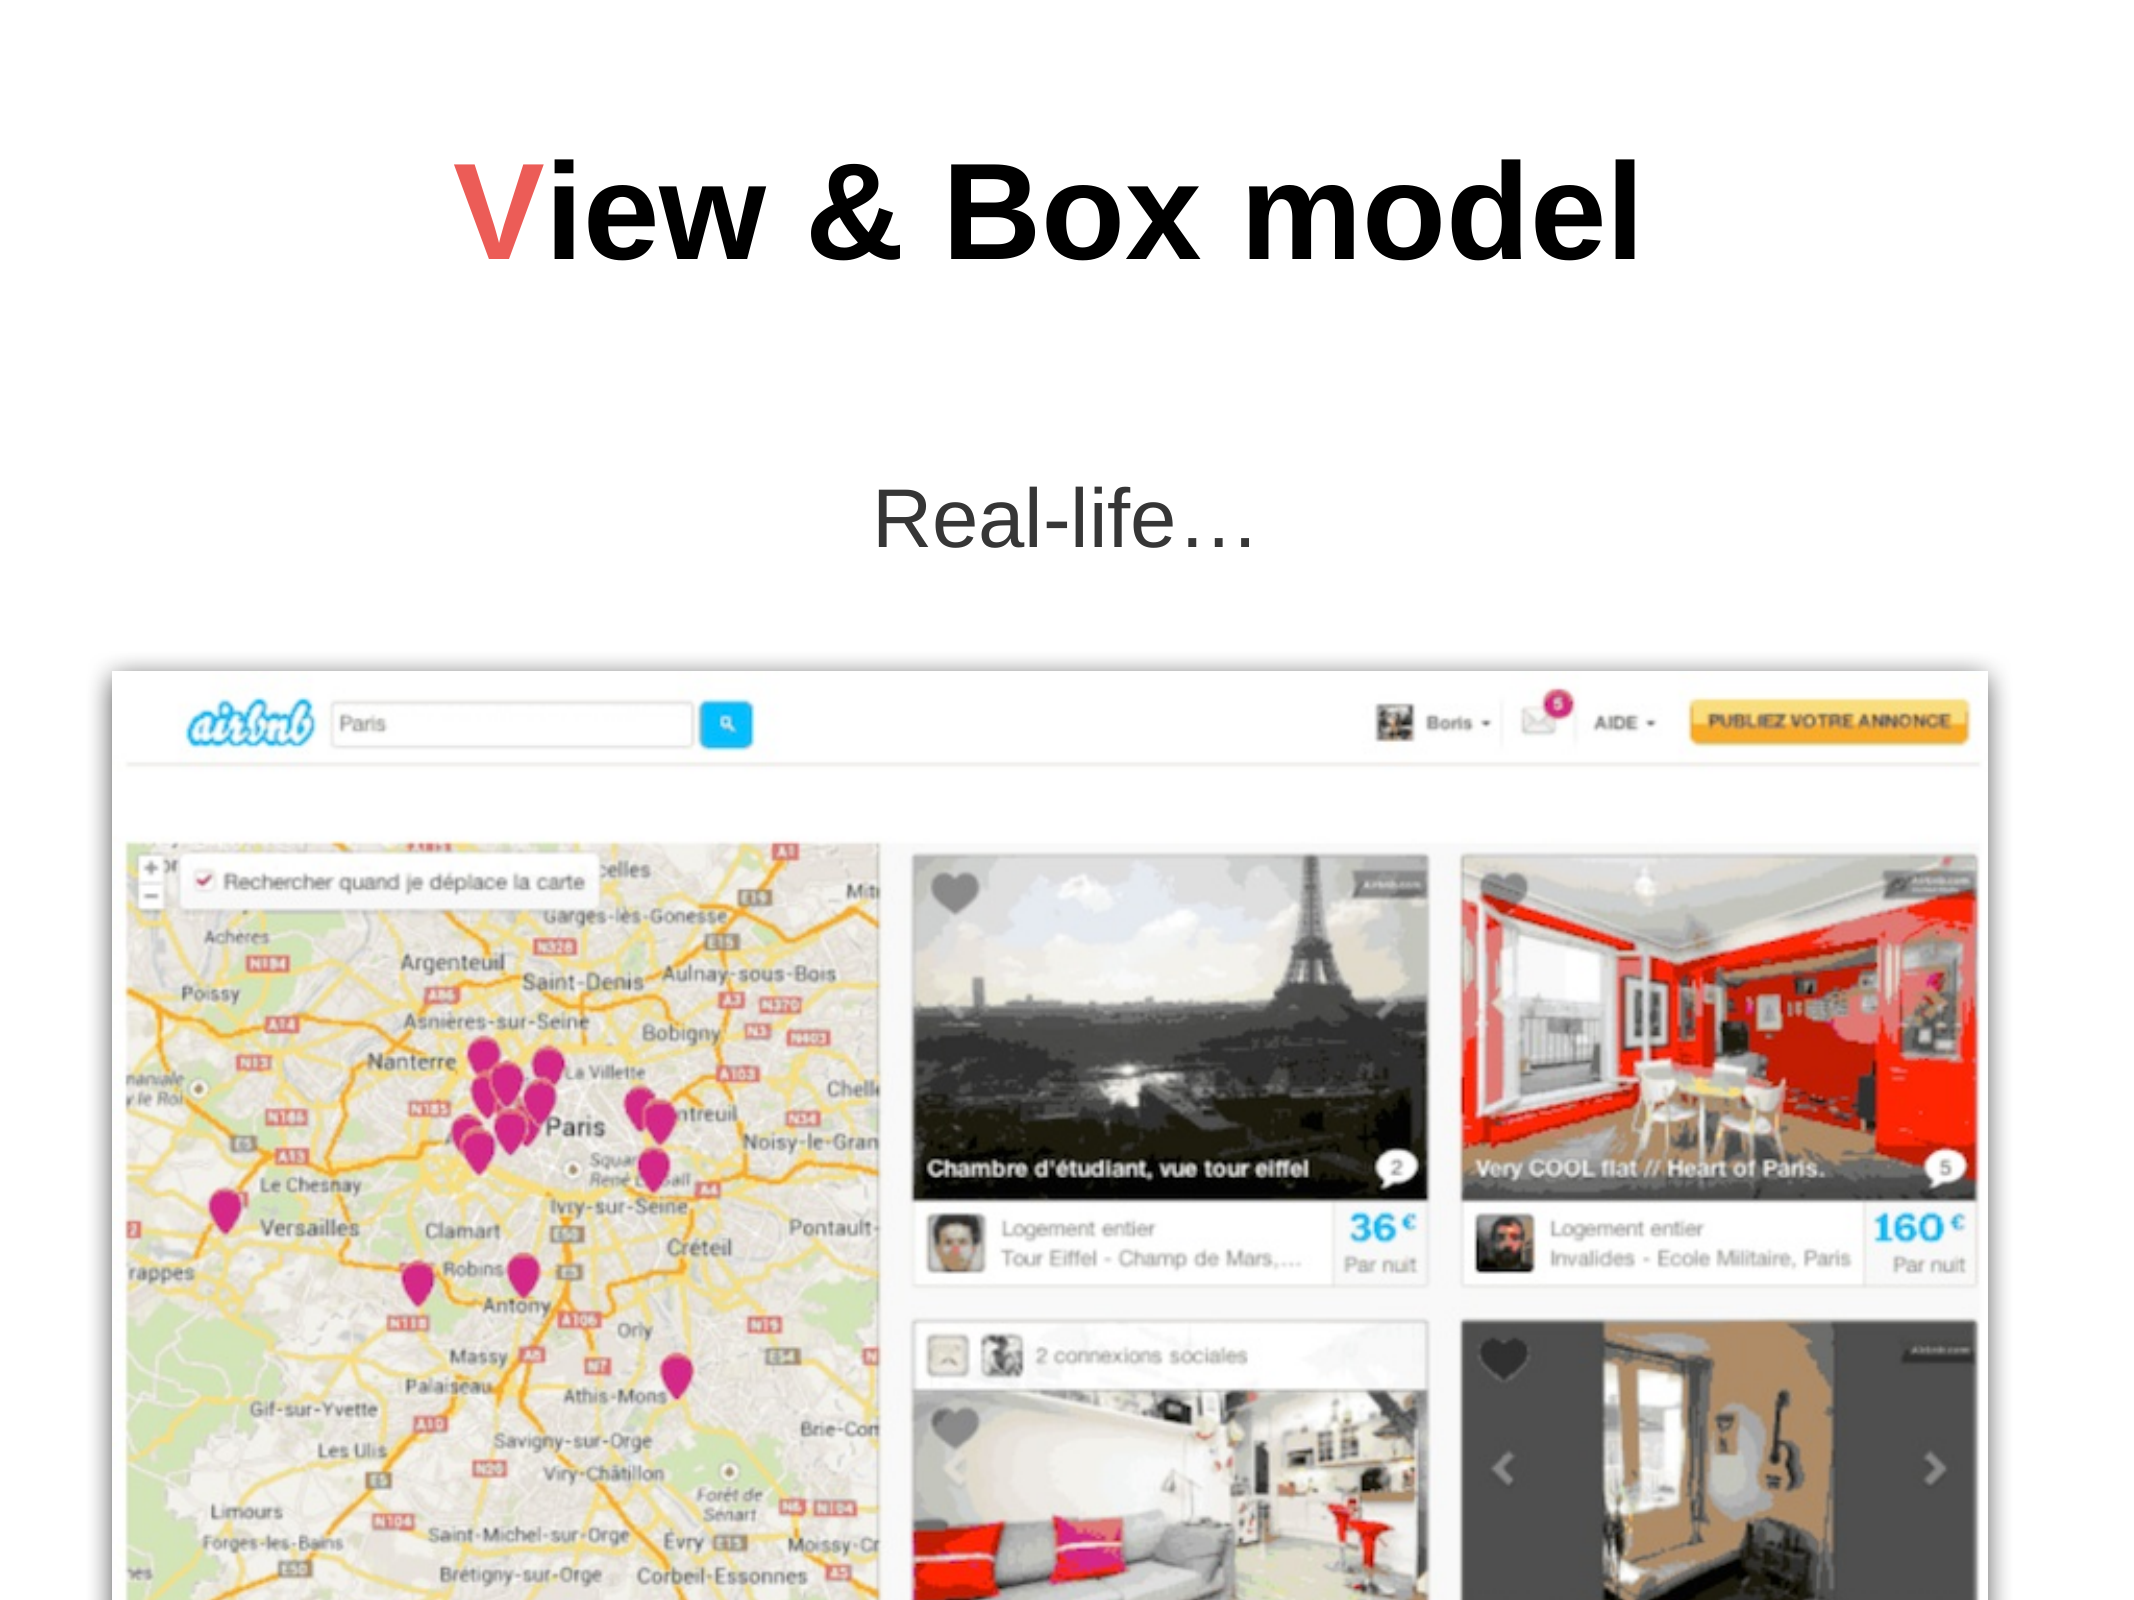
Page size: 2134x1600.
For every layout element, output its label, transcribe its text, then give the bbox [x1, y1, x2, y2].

text_box Real-life… [865, 458, 1268, 571]
picture [111, 671, 1988, 1600]
text_box View & Box model [448, 115, 1651, 293]
